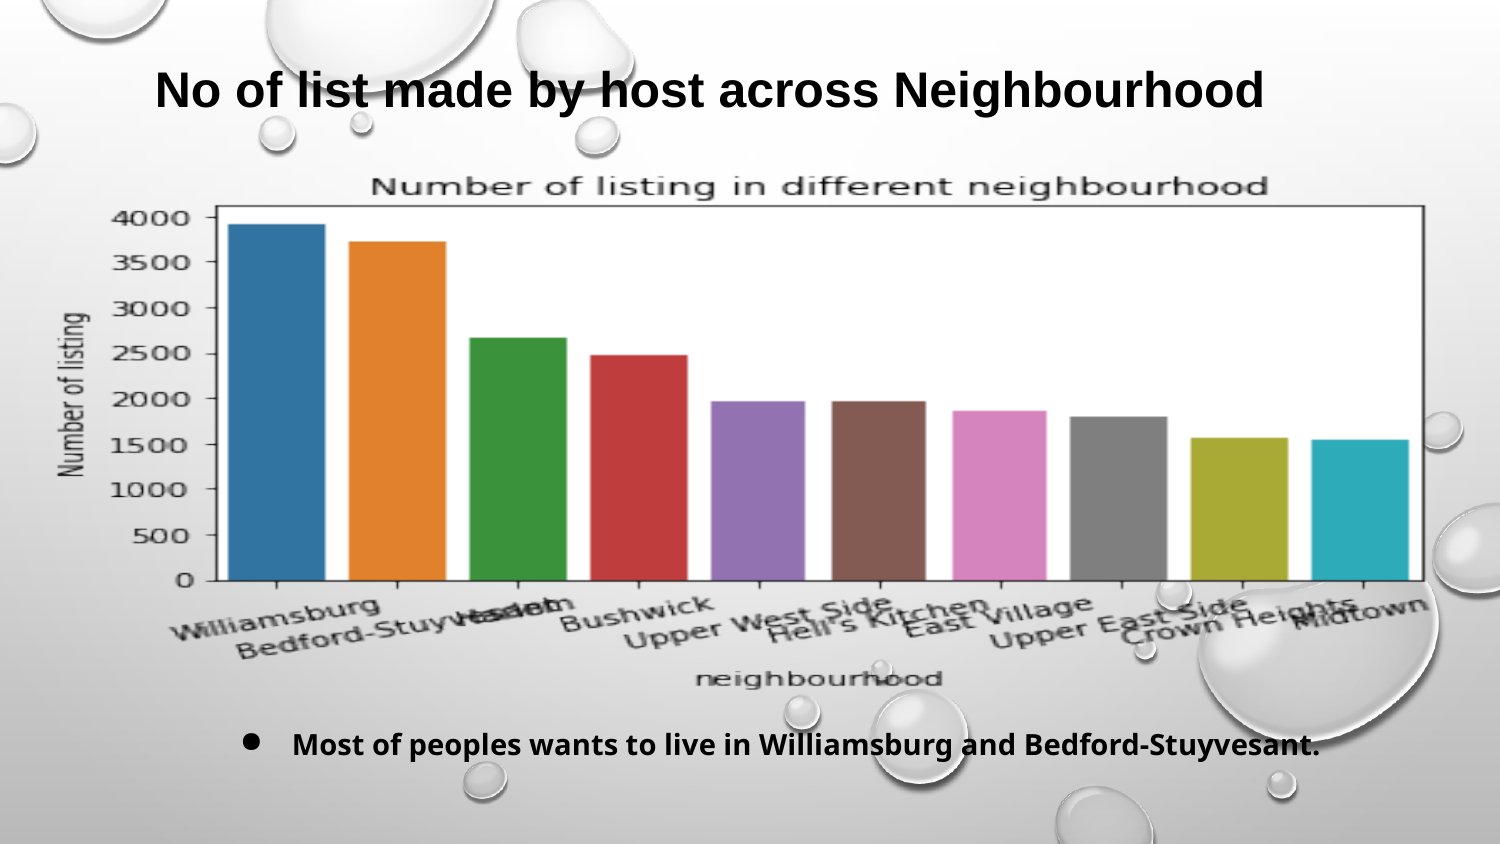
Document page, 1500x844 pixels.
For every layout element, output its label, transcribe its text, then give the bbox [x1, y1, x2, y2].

text_box No of list made by host across Neighbourhood [19, 50, 1402, 126]
picture [0, 0, 1500, 844]
text_box Most of peoples wants to live in Williamsburg and Bedford-Stuyvesant. [38, 718, 1500, 769]
